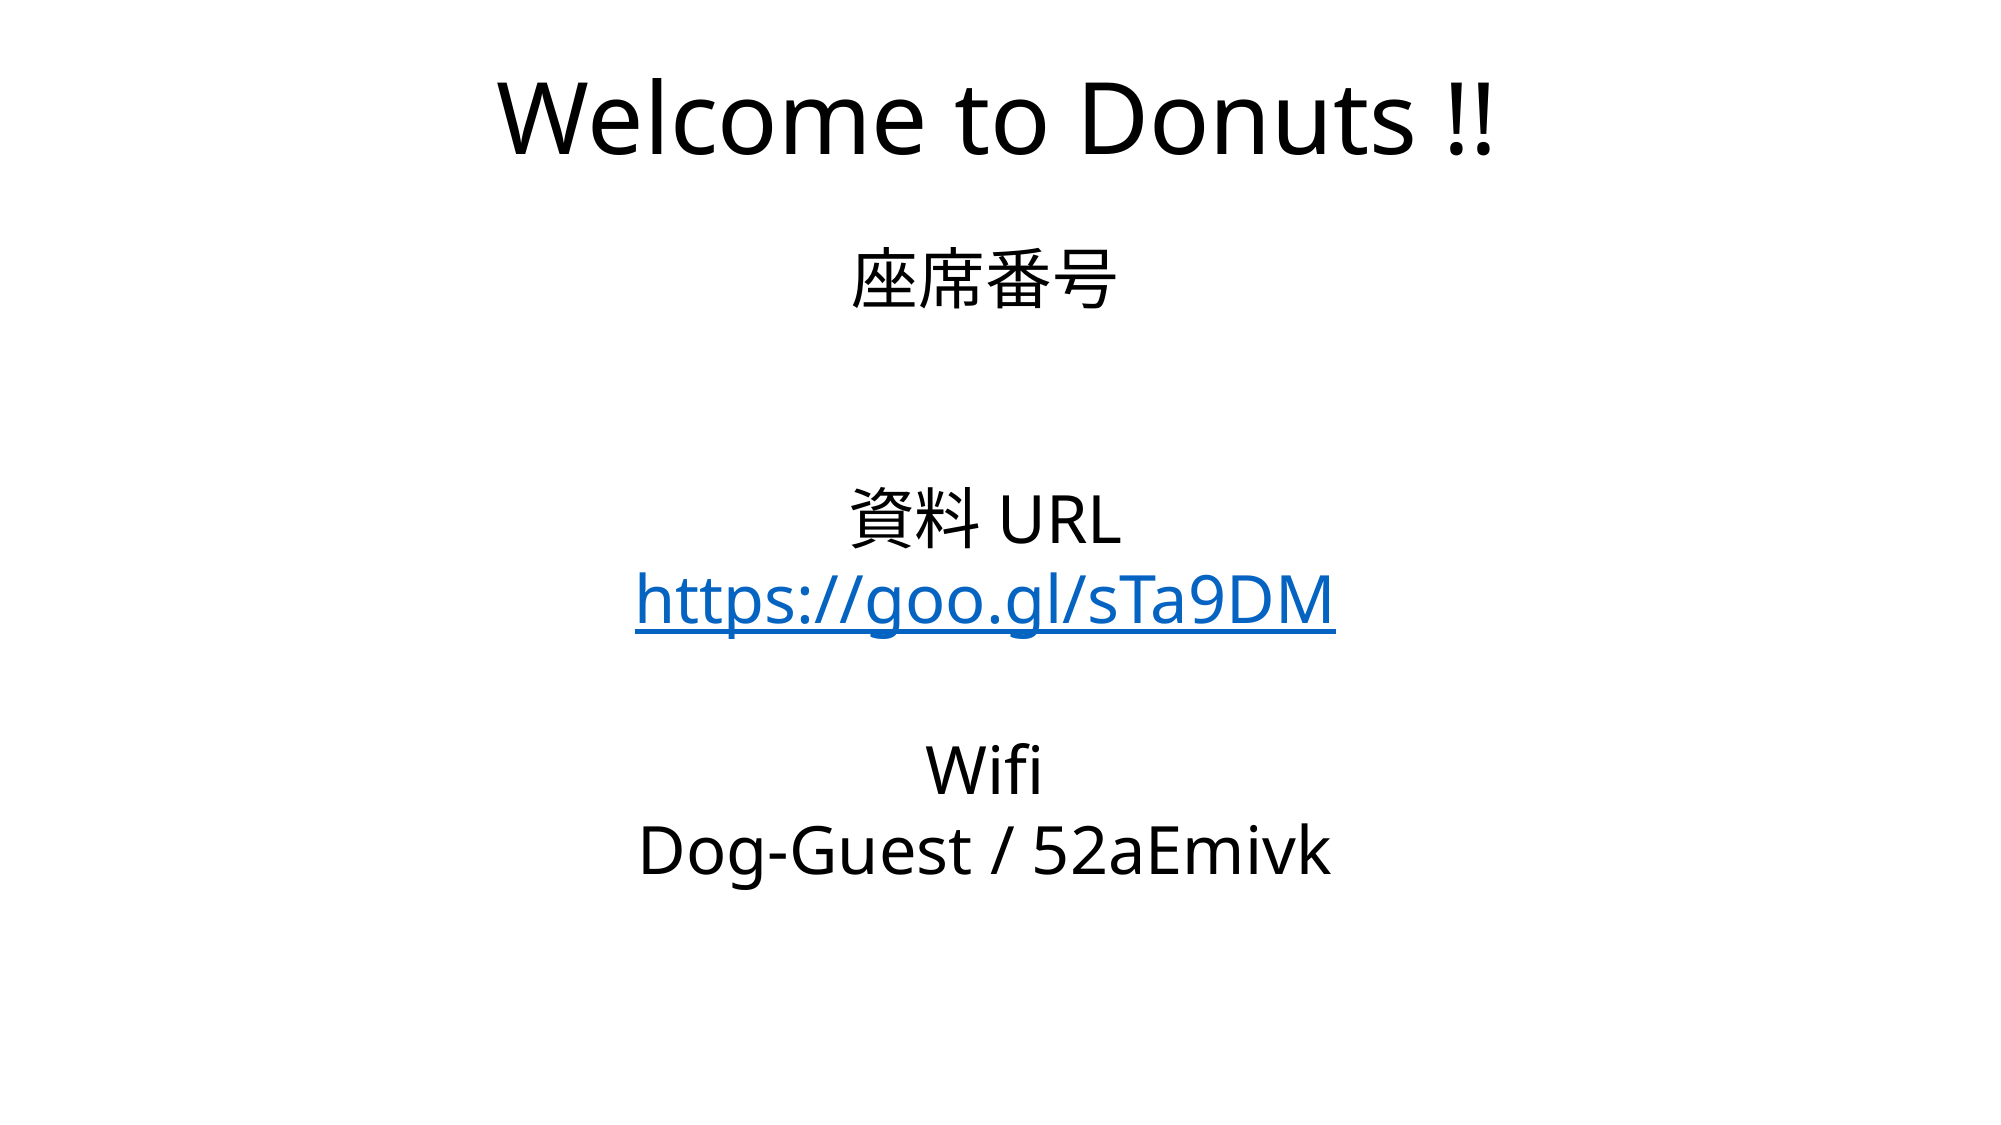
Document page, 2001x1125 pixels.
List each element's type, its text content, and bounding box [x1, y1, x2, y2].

text_box Welcome to Donuts !! [170, 47, 1825, 183]
text_box 座席番号 資料URL https://goo.gl/sTa9DM Wifi Dog-Guest / 52aEmivk [108, 107, 1863, 1018]
